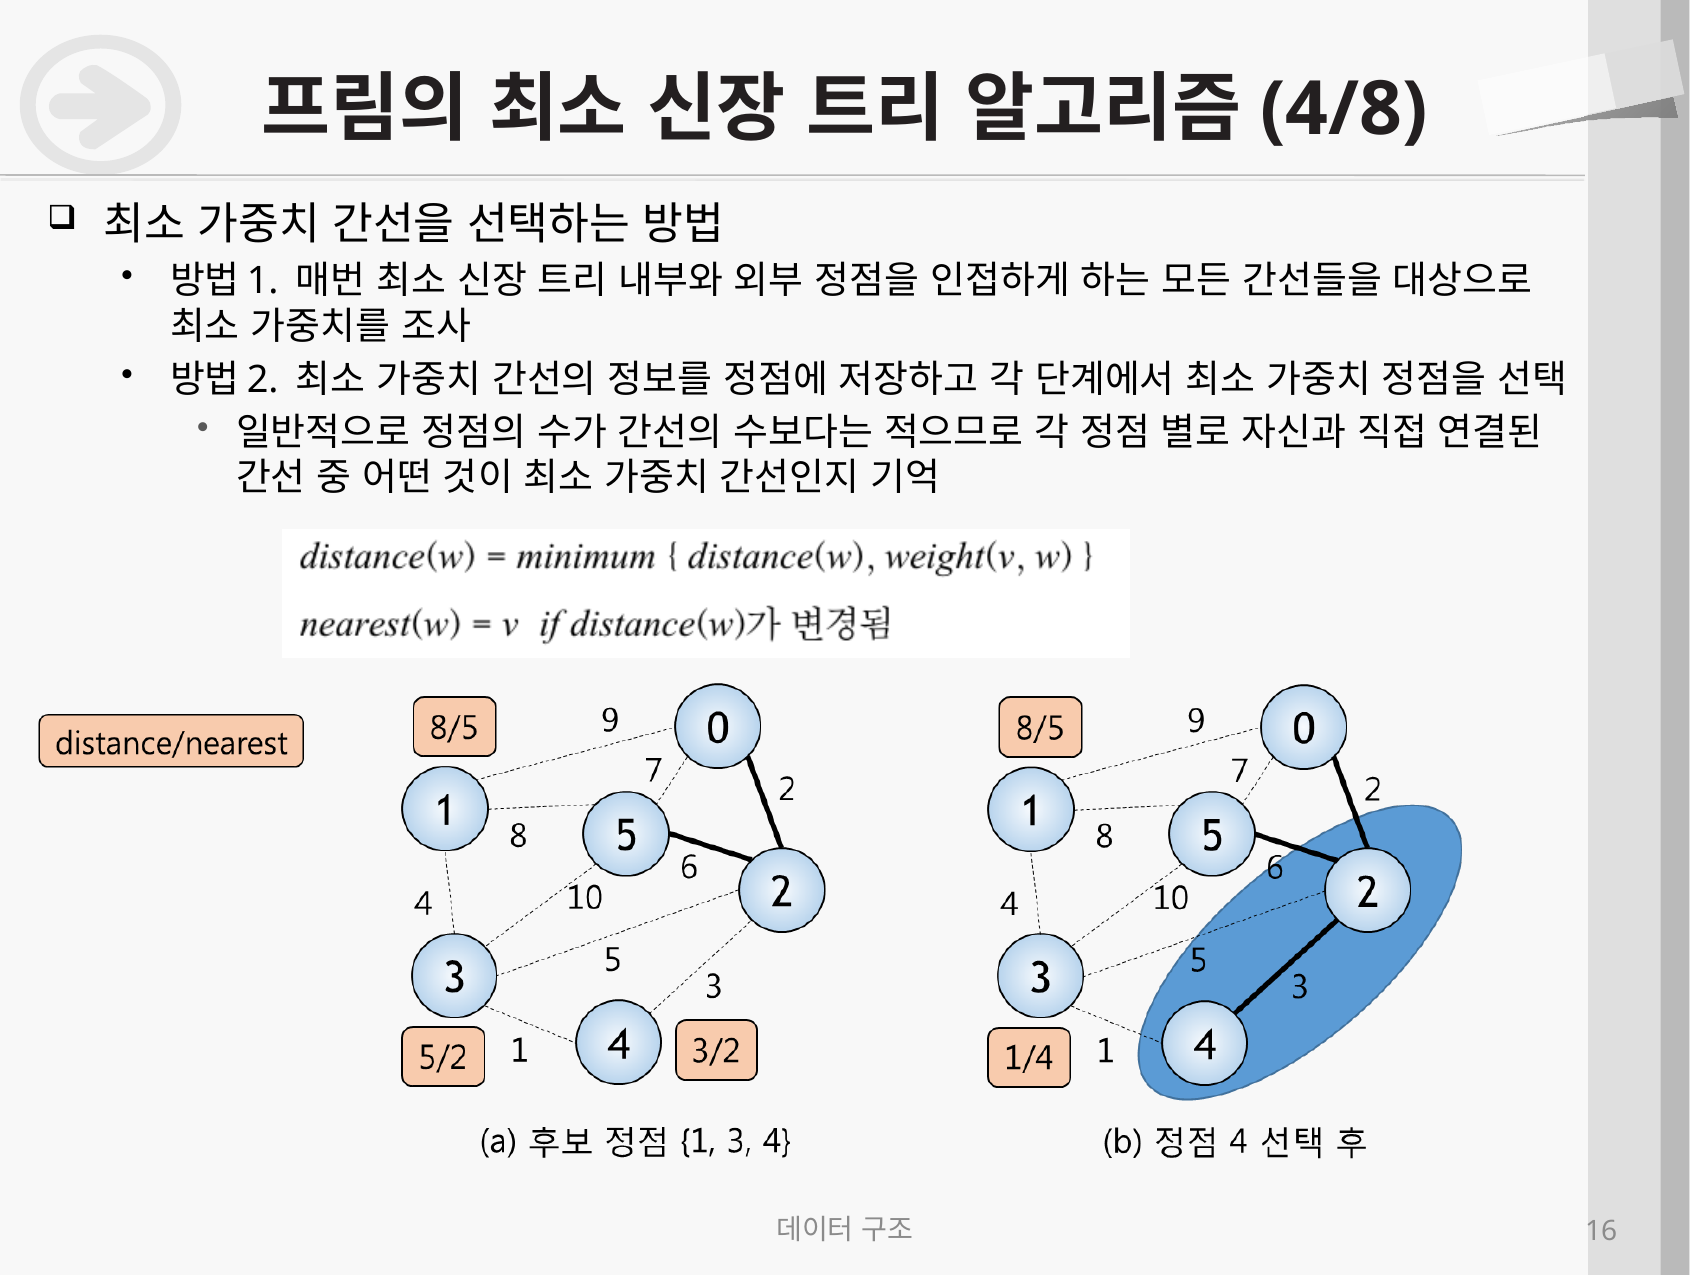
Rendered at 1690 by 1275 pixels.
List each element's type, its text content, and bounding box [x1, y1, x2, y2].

picture [394, 683, 1463, 1180]
picture [281, 528, 1130, 658]
picture [34, 712, 307, 780]
text_box 최소 가중치 간선을 선택하는 방법 방법1. 매번 최소 신장 트리 내부와 외부 정점을 인접하게 하는 모든 간선들을 대상으로 최소 가중치를 조사 방법2. 최소 가중치 간선의 정보를 정점에 저장하고 각 단계에서 최소 가중치 정점을 선택 일반적으로 정점의 수가 간선의 수보다는 적으므로 각 정점 별로 자신과 직접 연결된 간선 중 어떤 것이 최소 가중치 간선인지 기억 [32, 187, 1608, 538]
slide_number 16 [1238, 1203, 1633, 1260]
title 프림의 최소 신장 트리 알고리즘(4/8) [57, 28, 1633, 181]
footer 데이터 구조 [577, 1203, 1113, 1260]
